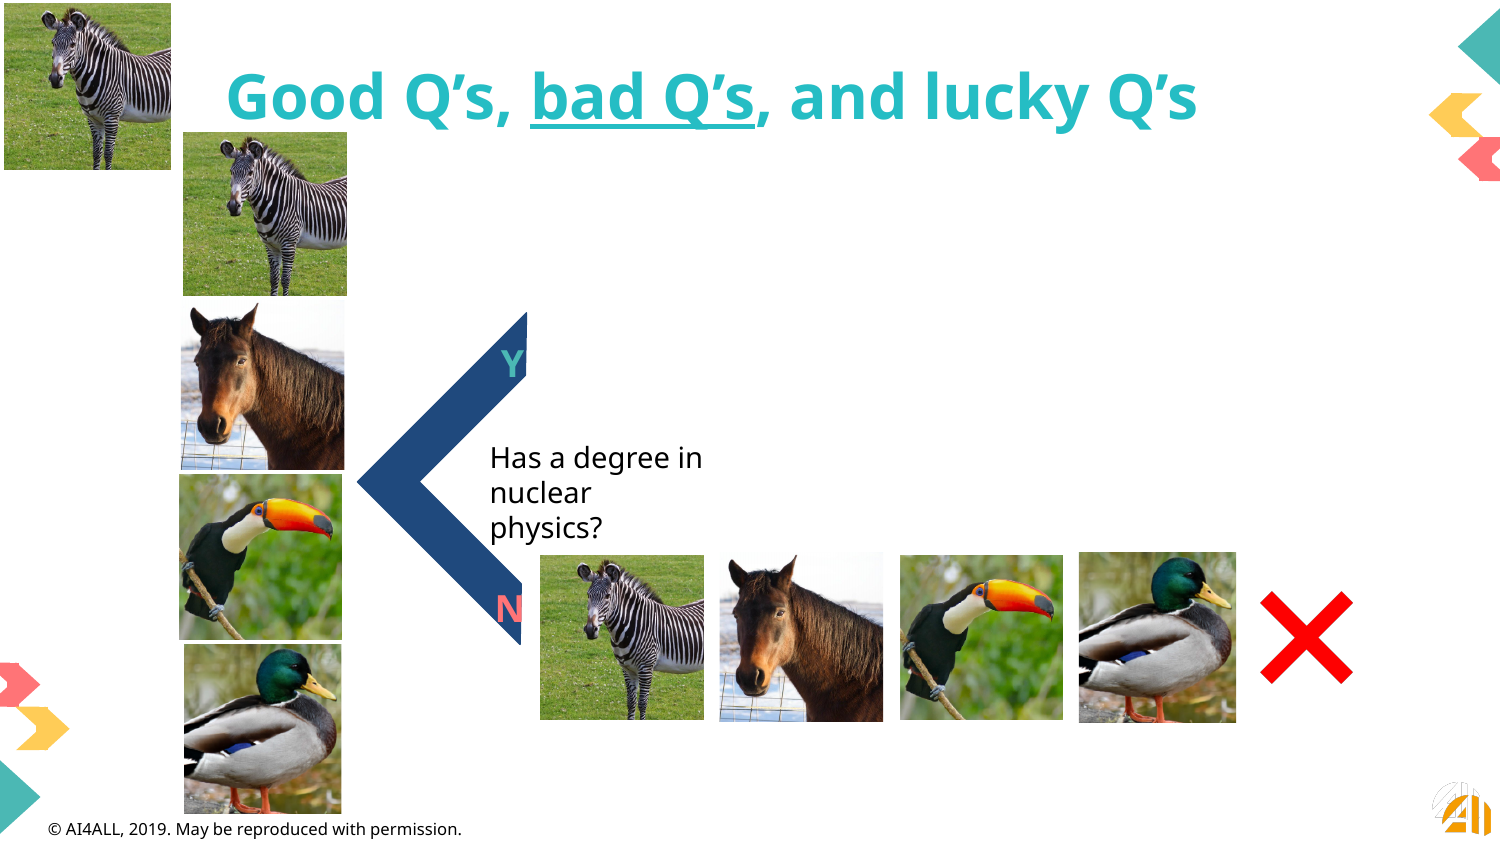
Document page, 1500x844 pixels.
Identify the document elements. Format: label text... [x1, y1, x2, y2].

picture [180, 300, 345, 471]
picture [719, 552, 884, 723]
picture [4, 3, 171, 170]
text_box Y [485, 324, 632, 396]
text_box [515, 312, 527, 324]
text_box Has a degree in nuclear physics? [474, 424, 724, 525]
picture [183, 644, 342, 814]
text_box [357, 354, 507, 604]
picture [183, 132, 348, 297]
picture [539, 555, 704, 720]
title Good Q’s, bad Q’s, and lucky Q’s [175, 56, 1296, 117]
picture [178, 474, 343, 640]
text_box N [479, 569, 534, 641]
picture [1432, 782, 1491, 836]
picture [899, 555, 1063, 720]
picture [1078, 552, 1237, 723]
picture [1260, 591, 1353, 684]
